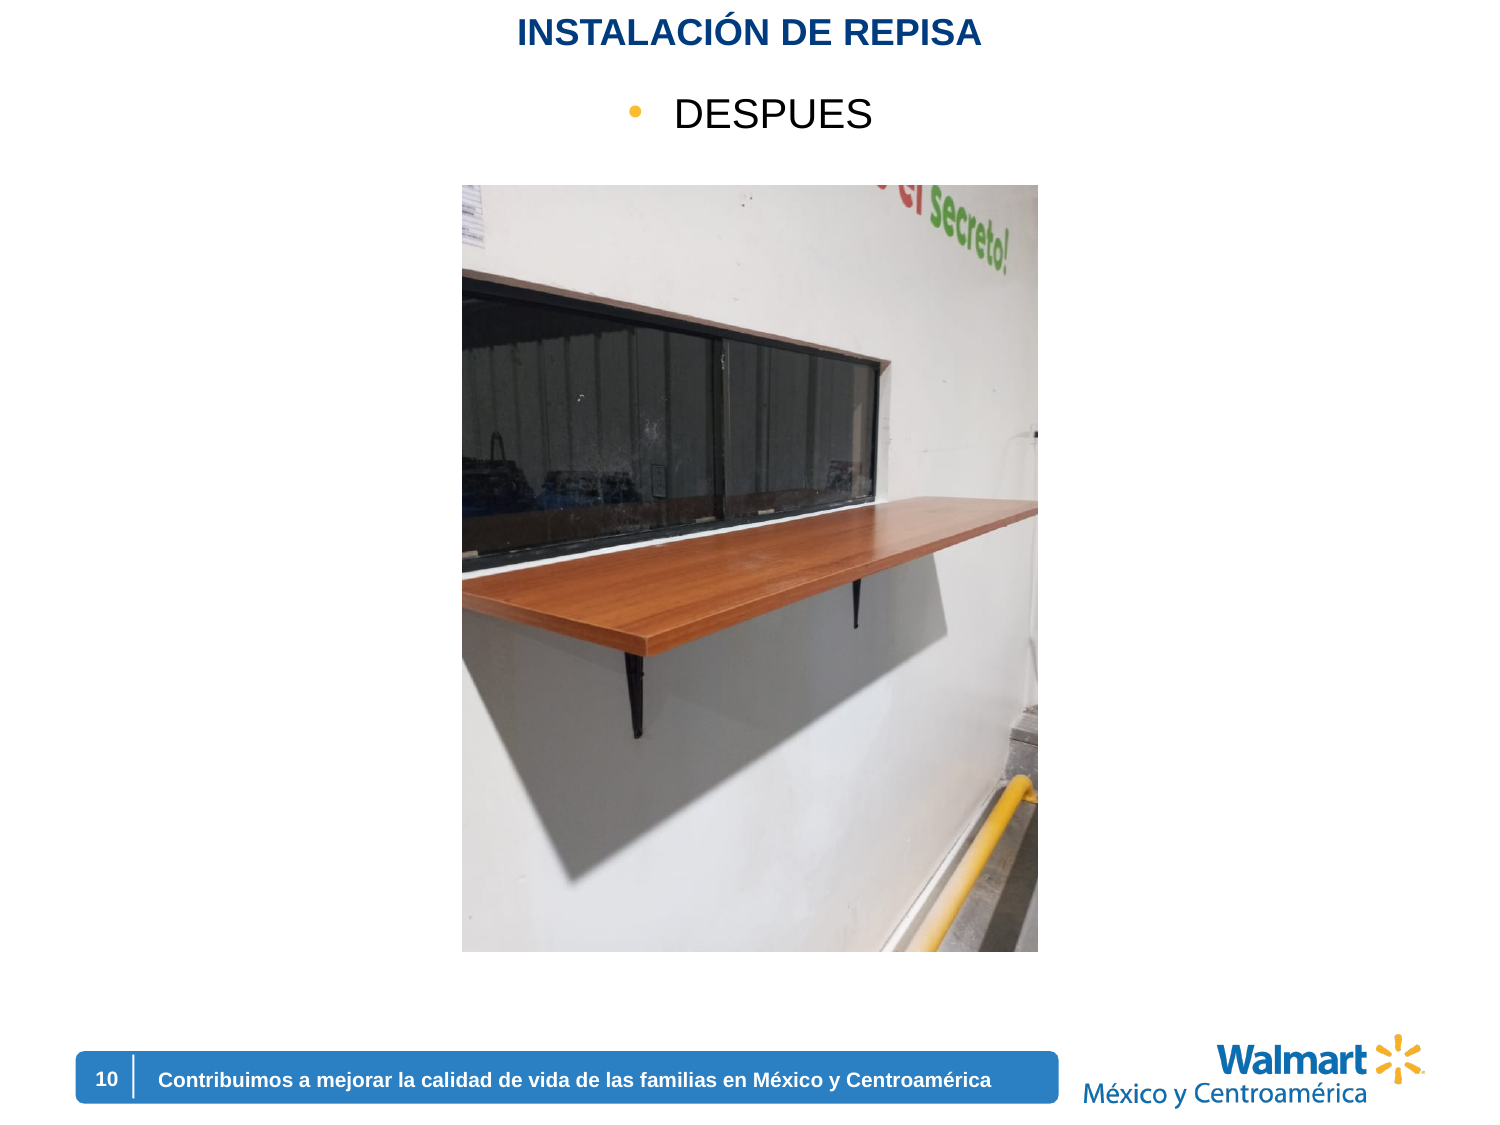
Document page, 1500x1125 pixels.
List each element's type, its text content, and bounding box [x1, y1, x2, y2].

footer Contribuimos a mejorar la calidad de vida de las familias en México y Centroamérica [142, 1058, 1024, 1093]
picture [1084, 1034, 1425, 1109]
text_box DESPUES [443, 79, 1057, 205]
title INSTALACIÓN DE REPISA [74, 0, 1426, 61]
picture [462, 184, 1038, 952]
